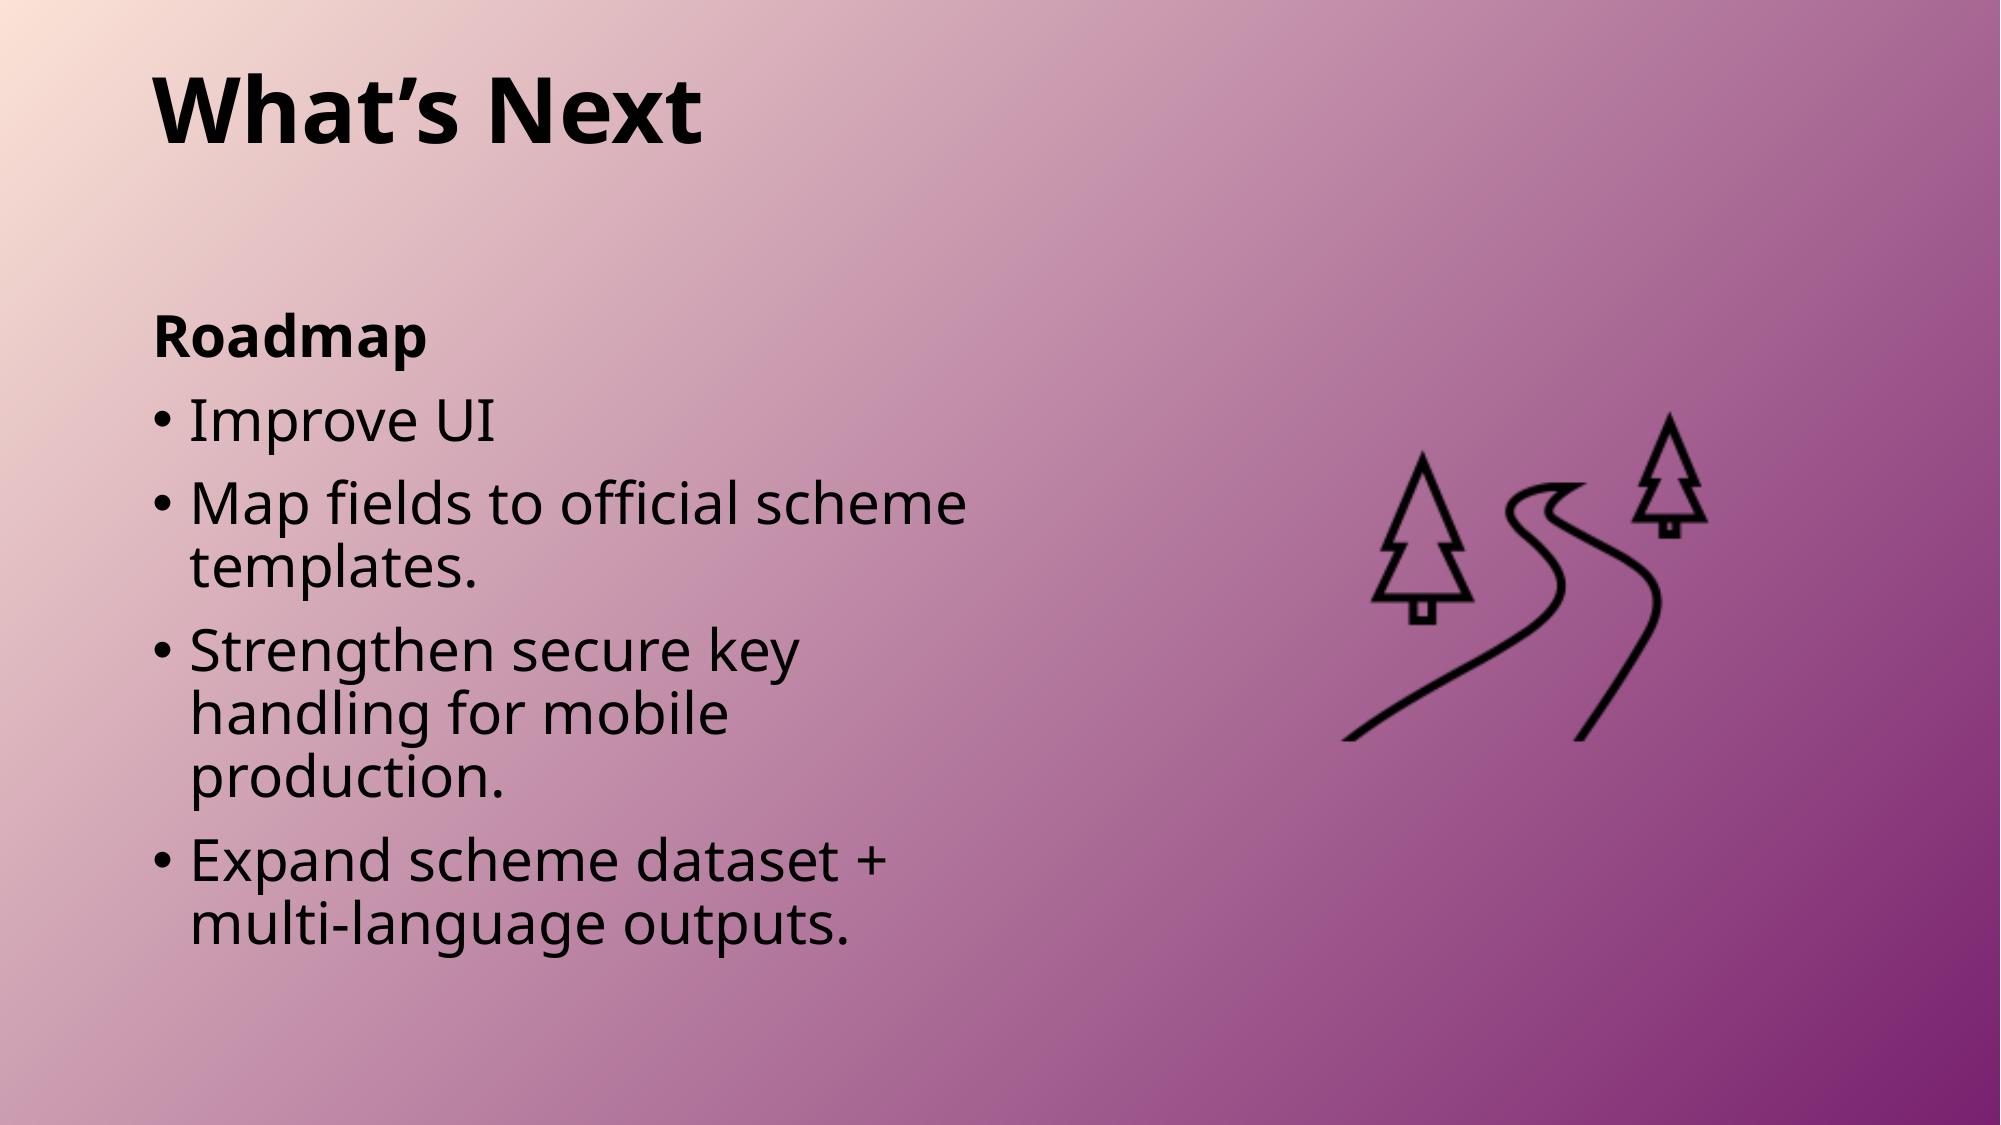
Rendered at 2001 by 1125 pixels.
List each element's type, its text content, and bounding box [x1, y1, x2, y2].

picture [1316, 384, 1730, 798]
title What’s Next [137, 59, 1863, 278]
list Roadmap Improve UI Map fields to official scheme templates. Strengthen secure key handling for mobile production. Expand scheme dataset + multi-language outputs. [137, 299, 1044, 1014]
